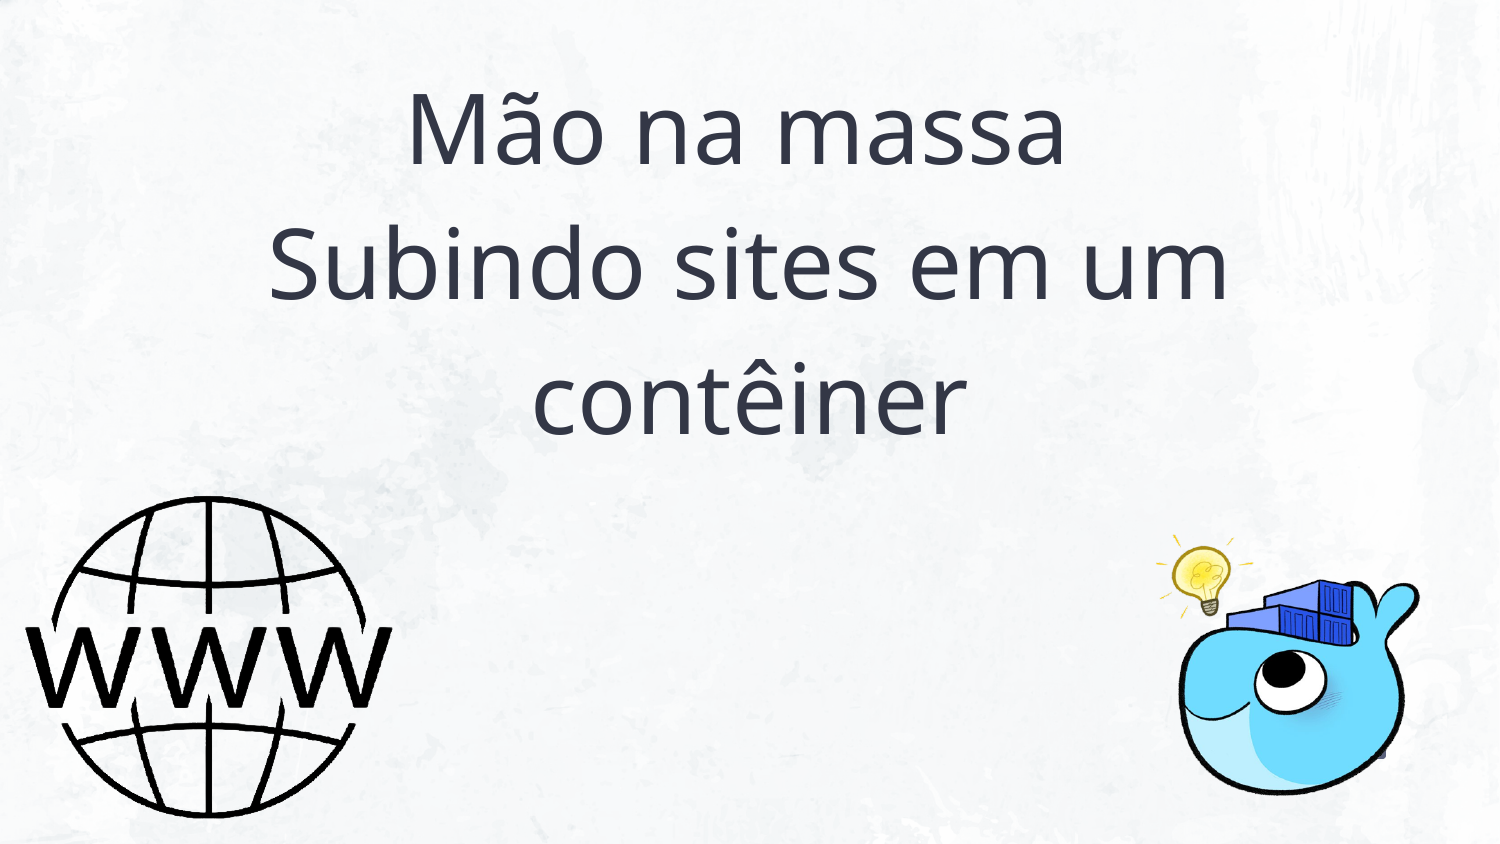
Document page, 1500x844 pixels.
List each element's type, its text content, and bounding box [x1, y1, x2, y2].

title Mão na massa Subindo sites em um contêiner [235, 34, 1265, 452]
picture [0, 0, 1500, 844]
